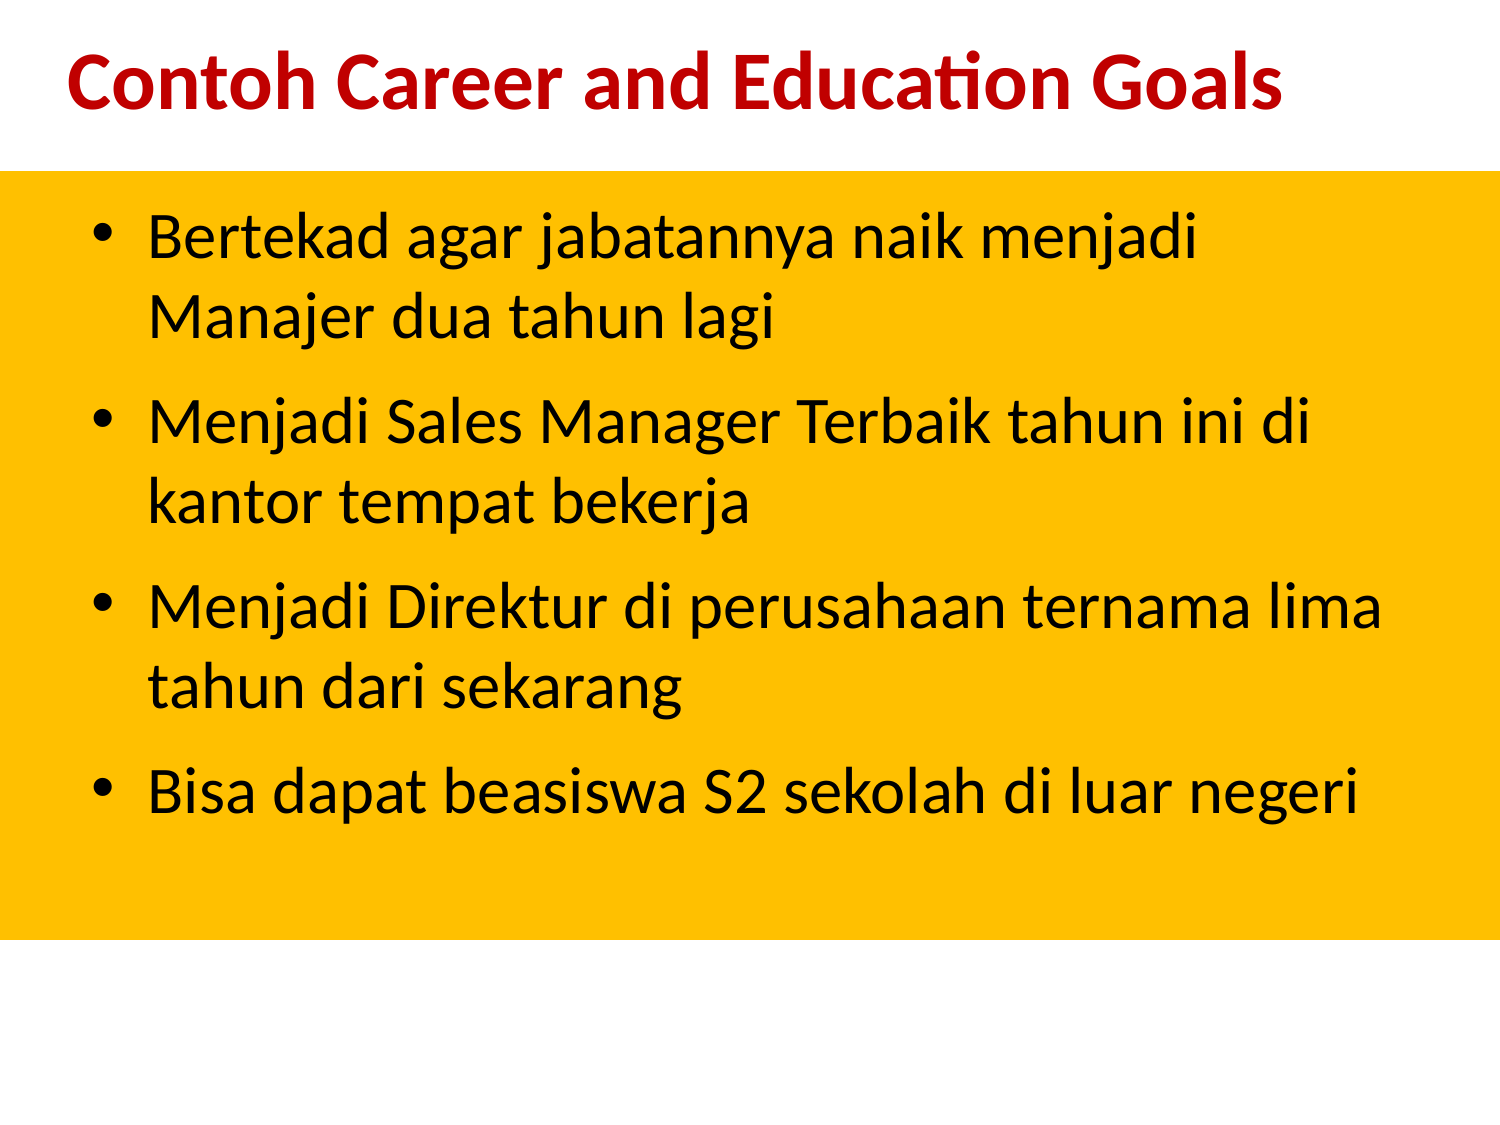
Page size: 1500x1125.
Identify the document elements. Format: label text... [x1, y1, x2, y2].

text_box Bertekad agar jabatannya naik menjadi Manajer dua tahun lagi Menjadi Sales Manager Terbaik tahun ini di kantor tempat bekerja Menjadi Direktur di perusahaan ternama lima tahun dari sekarang Bisa dapat beasiswa S2 sekolah di luar negeri [76, 184, 1424, 834]
text_box [0, 171, 1500, 940]
text_box Contoh Career and Education Goals [53, 19, 1436, 134]
